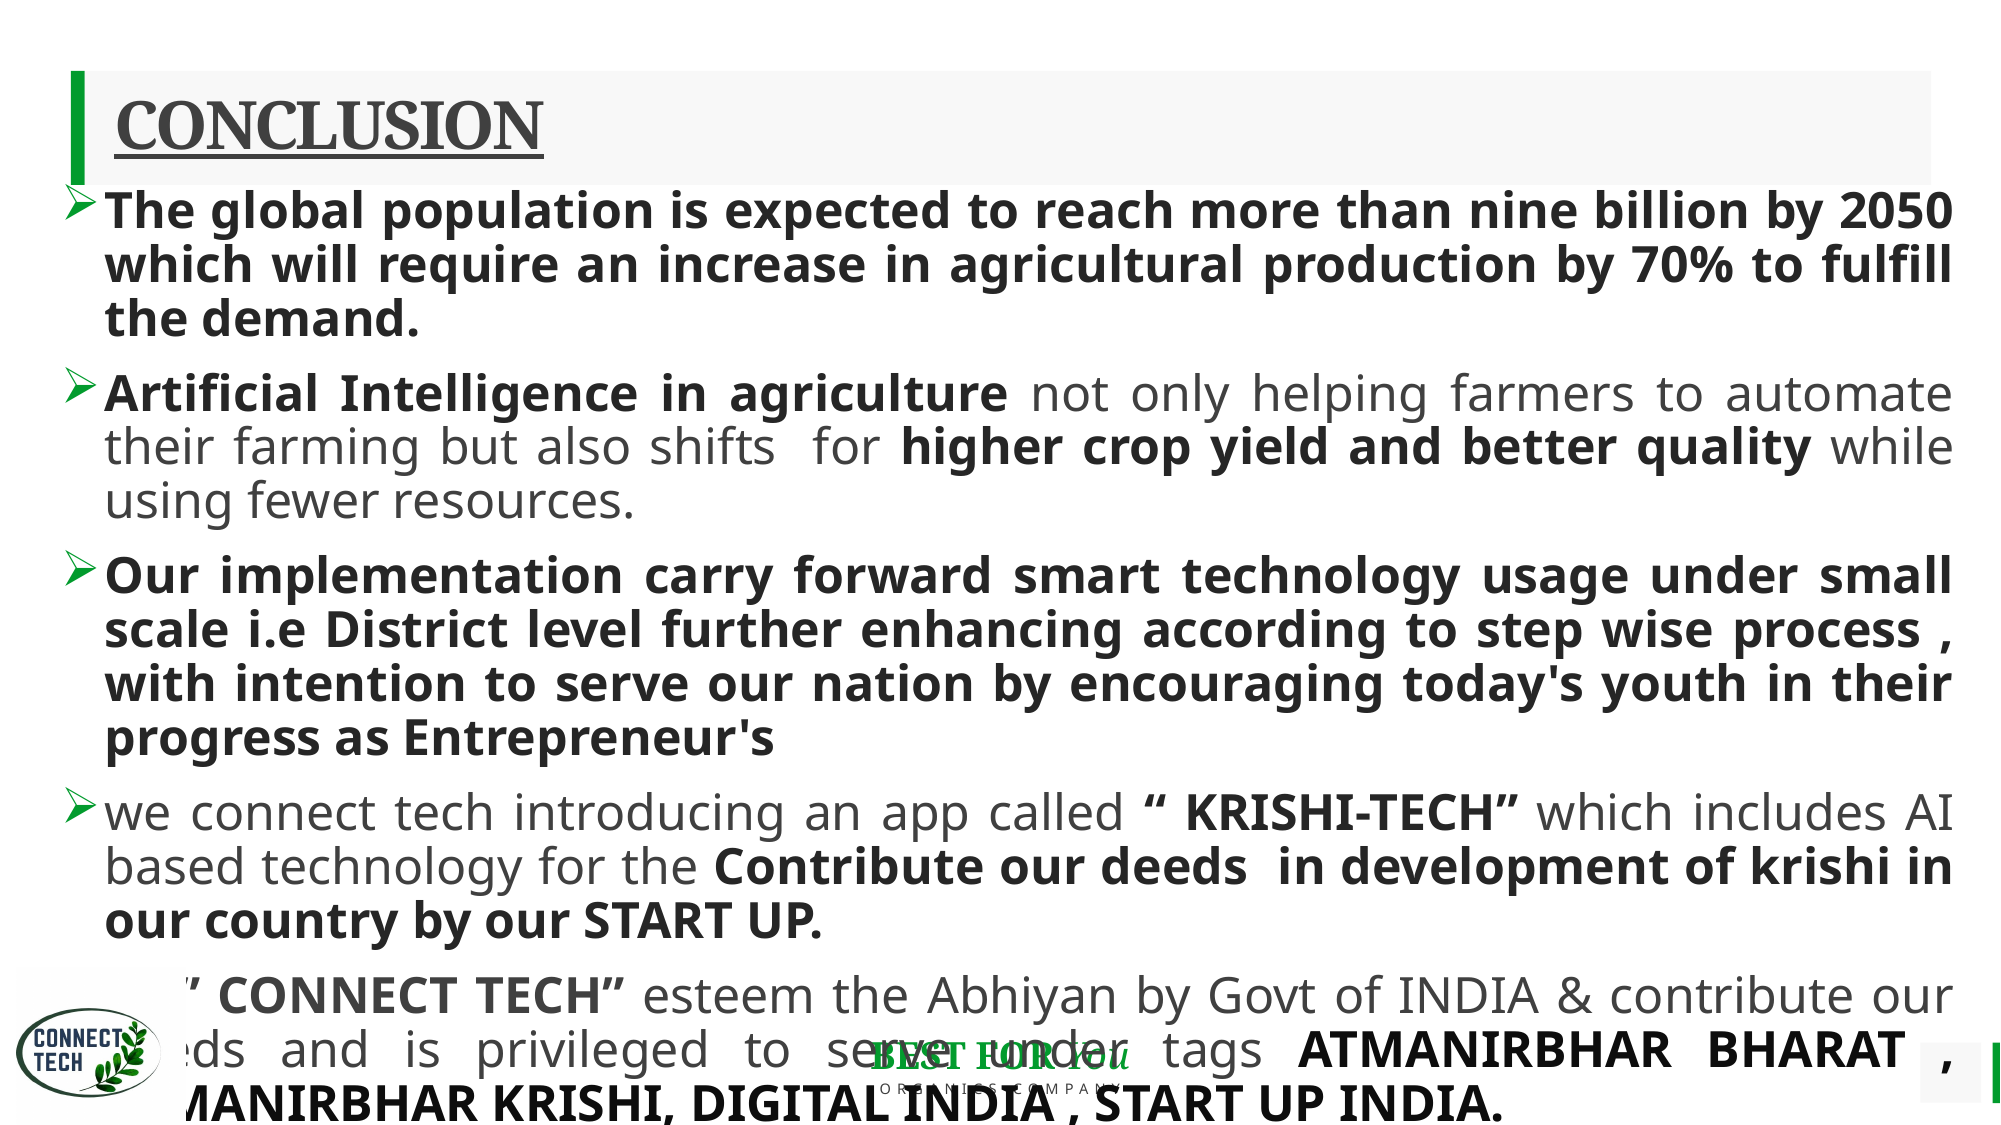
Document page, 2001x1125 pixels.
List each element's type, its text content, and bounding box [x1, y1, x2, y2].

list The global population is expected to reach more than nine billion by 2050 which will require an increase in agricultural production by 70% to fulfill the demand. Artificial Intelligence in agriculture not only helping farmers to automate their farming but also shifts for higher crop yield and better quality while using fewer resources. Our implementation carry forward smart technology usage under small scale i.e District level further enhancing according to step wise process , with intention to serve our nation by encouraging today's youth in their progress as Entrepreneur's we connect tech introducing an app called “ KRISHI-TECH” which includes AI based technology for the Contribute our deeds in development of krishi in our country by our START UP. We” CONNECT TECH” esteem the Abhiyan by Govt of INDIA & contribute our deeds and is privileged to serve under tags ATMANIRBHAR BHARAT , ATMANIRBHAR KRISHI, DIGITAL INDIA , START UP INDIA. “Innovation must become the heartbeat of education” [61, 185, 1955, 1032]
picture [16, 967, 186, 1125]
title CONCLUSION [84, 70, 1932, 185]
slide_number [1920, 1042, 1982, 1103]
